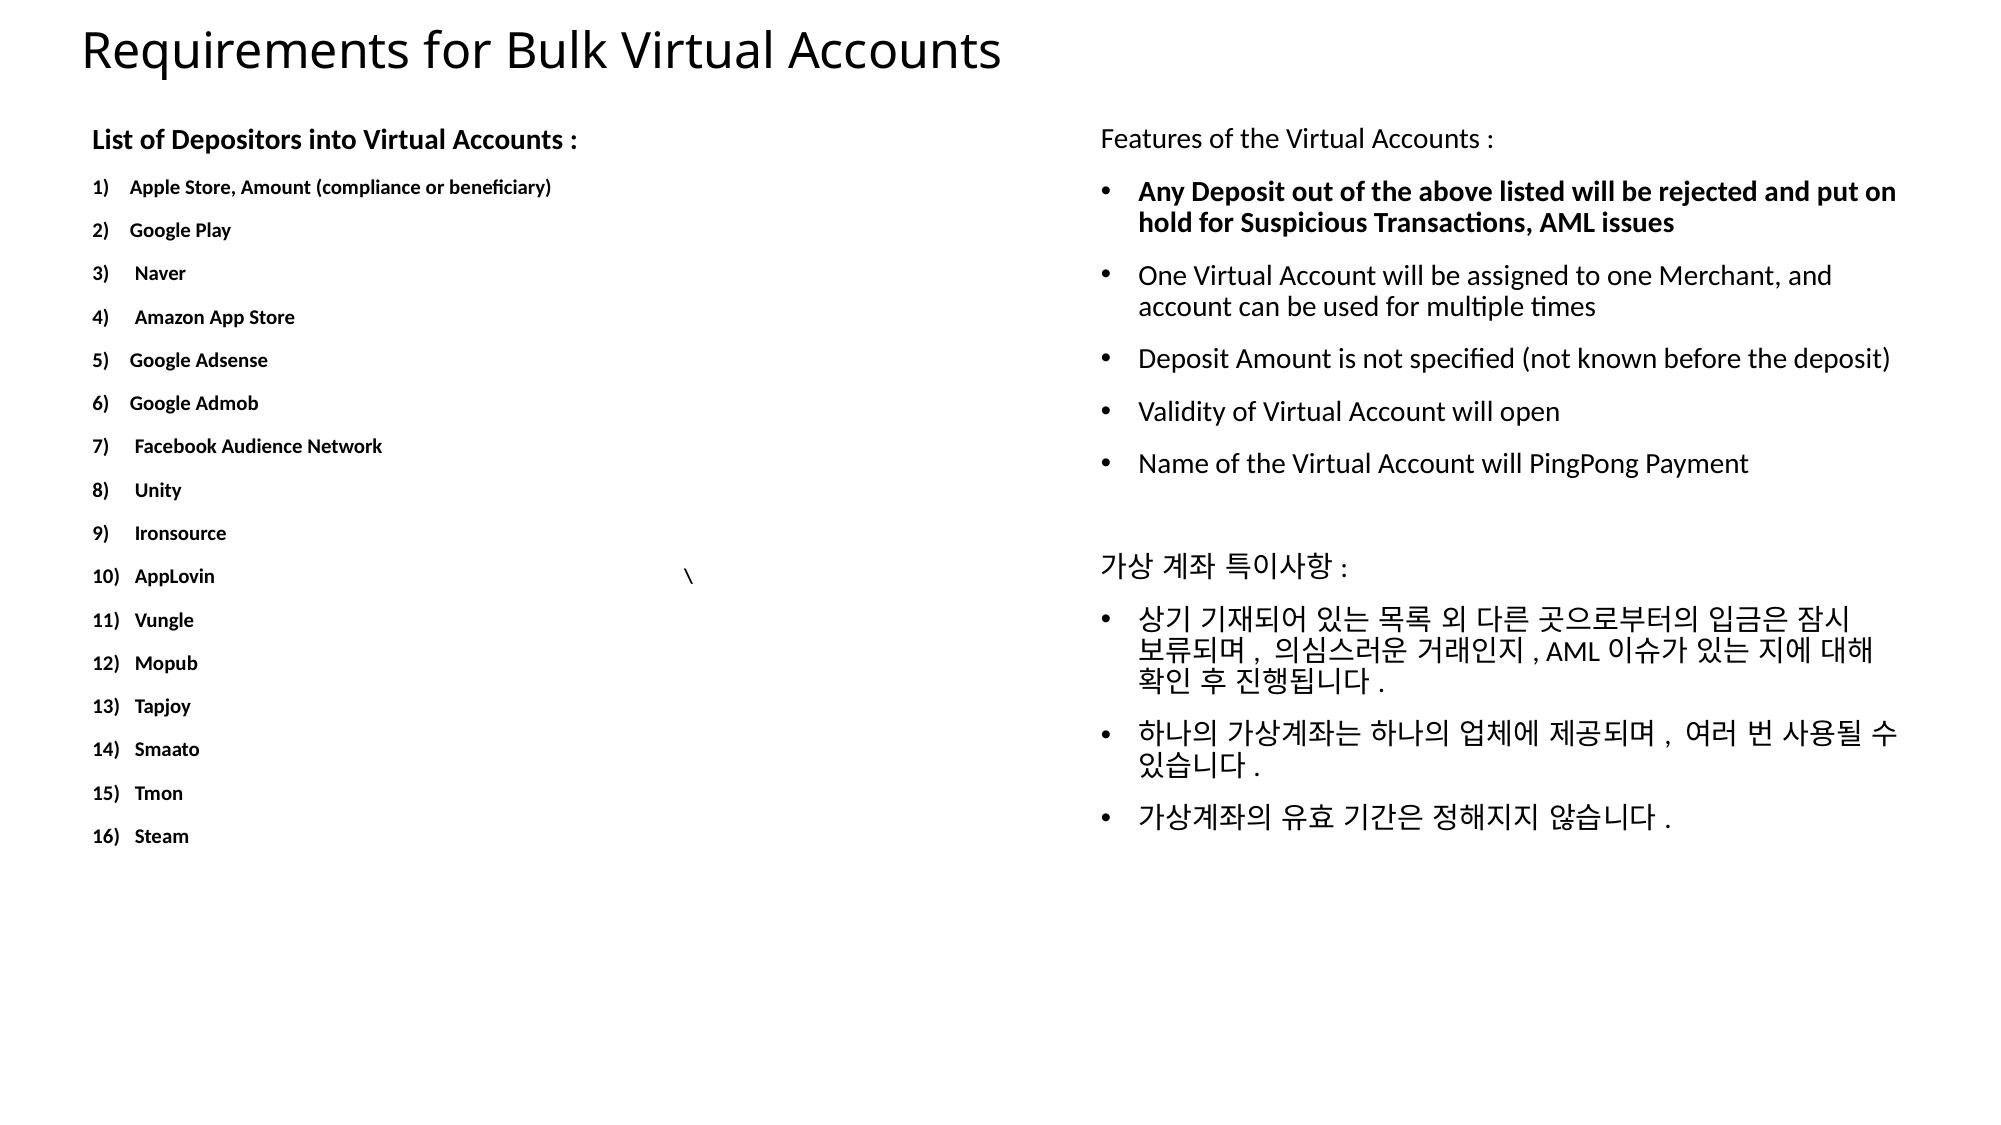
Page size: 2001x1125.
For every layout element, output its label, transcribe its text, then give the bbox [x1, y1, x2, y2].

list List of Depositors into Virtual Accounts : Apple Store, Amount (compliance or beneficiary) Google Play Naver Amazon App Store Google Adsense Google Admob Facebook Audience Network Unity Ironsource AppLovin \ Vungle Mopub Tapjoy Smaato Tmon Steam [77, 116, 785, 1111]
title Requirements for Bulk Virtual Accounts [66, 0, 1923, 105]
text_box Features of the Virtual Accounts : Any Deposit out of the above listed will be rejected and put on hold for Suspicious Transactions, AML issues One Virtual Account will be assigned to one Merchant, and account can be used for multiple times Deposit Amount is not specified (not known before the deposit) Validity of Virtual Account will open Name of the Virtual Account will PingPong Payment 가상 계좌 특이사항: 상기 기재되어 있는 목록 외 다른 곳으로부터의 입금은 잠시 보류되며, 의심스러운 거래인지, AML이슈가 있는 지에 대해 확인 후 진행됩니다. 하나의 가상계좌는 하나의 업체에 제공되며, 여러 번 사용될 수 있습니다. 가상계좌의 유효 기간은 정해지지 않습니다. [1085, 116, 1937, 563]
